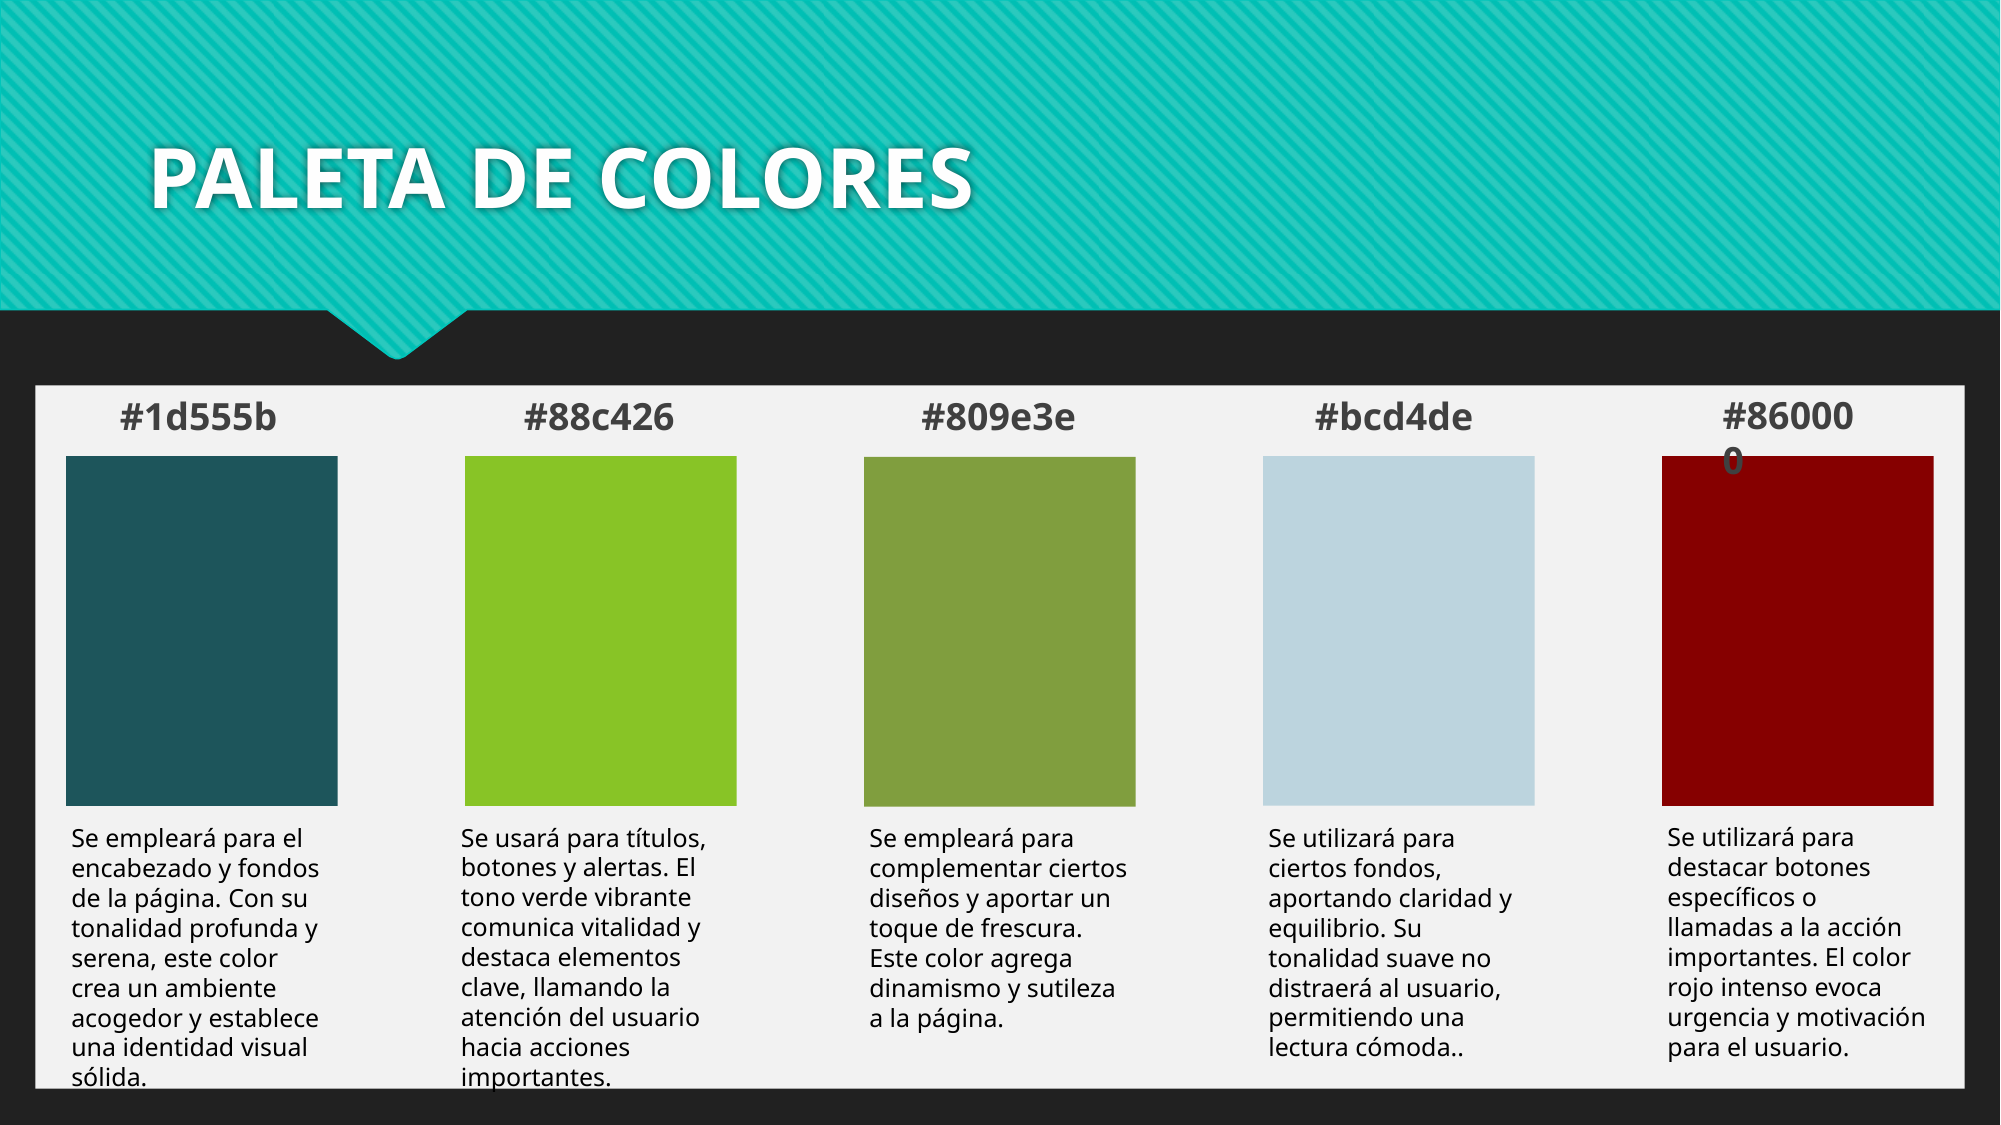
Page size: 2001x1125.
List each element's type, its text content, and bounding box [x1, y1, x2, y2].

text_box #860000 [1707, 385, 1889, 490]
title PALETA DE COLORES [132, 73, 1868, 233]
text_box [464, 455, 738, 807]
text_box [65, 455, 339, 807]
text_box #1d555b [105, 385, 299, 446]
text_box #809e3e [906, 385, 1094, 446]
text_box [34, 384, 1966, 1090]
text_box Se empleará para complementar ciertos diseños y aportar un toque de frescura. Este color agrega dinamismo y sutileza a la página. [854, 815, 1146, 1040]
text_box Se utilizará para ciertos fondos, aportando claridad y equilibrio. Su tonalidad suave no distraerá al usuario, permitiendo una lectura cómoda.. [1253, 814, 1545, 1070]
text_box [1262, 455, 1536, 807]
text_box Se usará para títulos, botones y alertas. El tono verde vibrante comunica vitalidad y destaca elementos clave, llamando la atención del usuario hacia acciones importantes. [446, 814, 759, 1099]
text_box [863, 456, 1137, 808]
text_box #bcd4de [1300, 385, 1498, 446]
text_box #88c426 [509, 385, 693, 446]
text_box Se utilizará para destacar botones específicos o llamadas a la acción importantes. El color rojo intenso evoca urgencia y motivación para el usuario. [1652, 814, 1944, 1069]
text_box Se empleará para el encabezado y fondos de la página. Con su tonalidad profunda y serena, este color crea un ambiente acogedor y establece una identidad visual sólida. [56, 815, 348, 1100]
text_box [1661, 455, 1935, 807]
